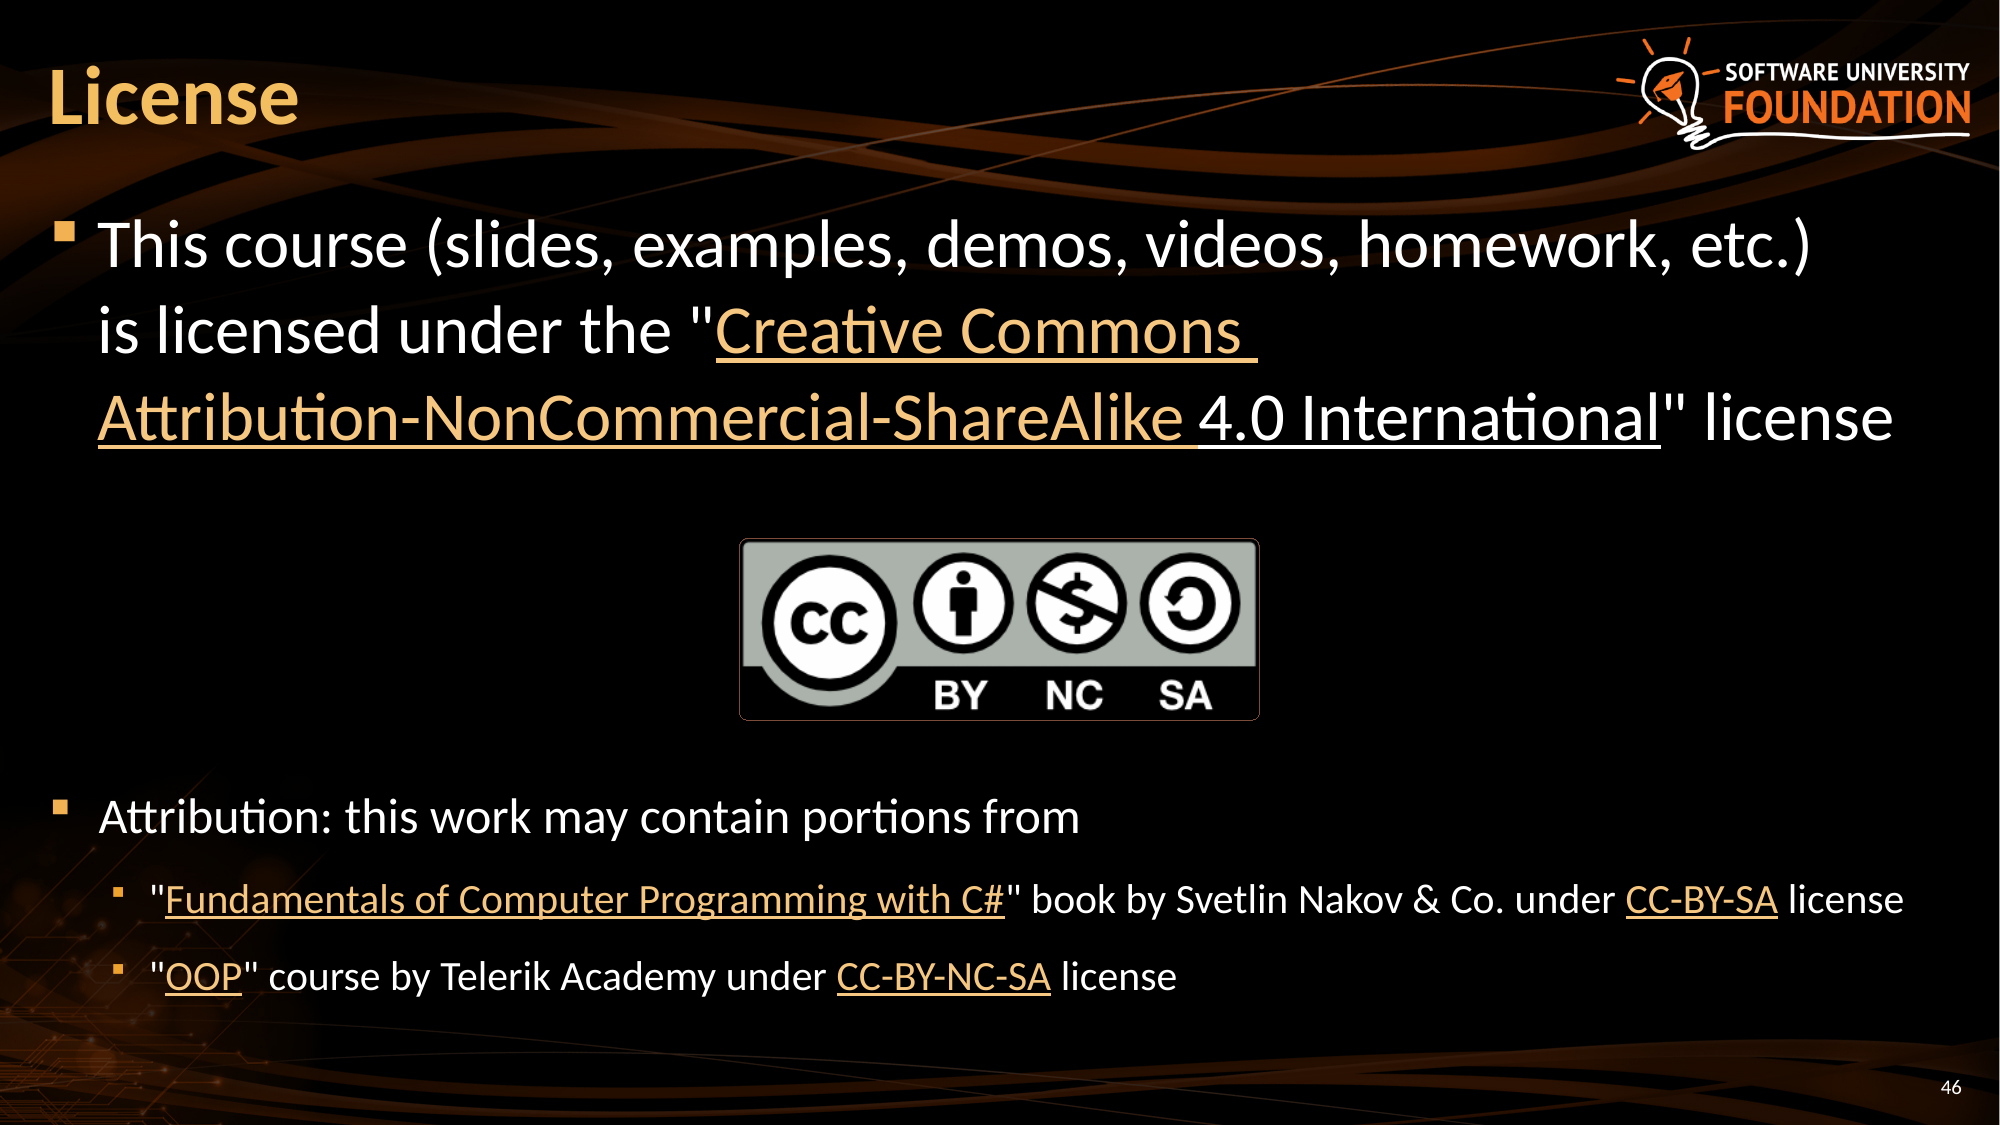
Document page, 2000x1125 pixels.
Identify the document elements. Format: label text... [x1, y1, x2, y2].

list Attribution: this work may contain portions from "Fundamentals of Computer Programming with C#" book by Svetlin Nakov & Co. under CC-BY-SA license "OOP" course by Telerik Academy under CC-BY-NC-SA license [30, 774, 1968, 1103]
picture [0, 0, 2000, 1125]
title License [30, 6, 1602, 189]
list This course (slides, examples, demos, videos, homework, etc.) is licensed under the "Creative Commons Attribution-NonCommercial-ShareAlike 4.0 International" license [31, 188, 1968, 484]
